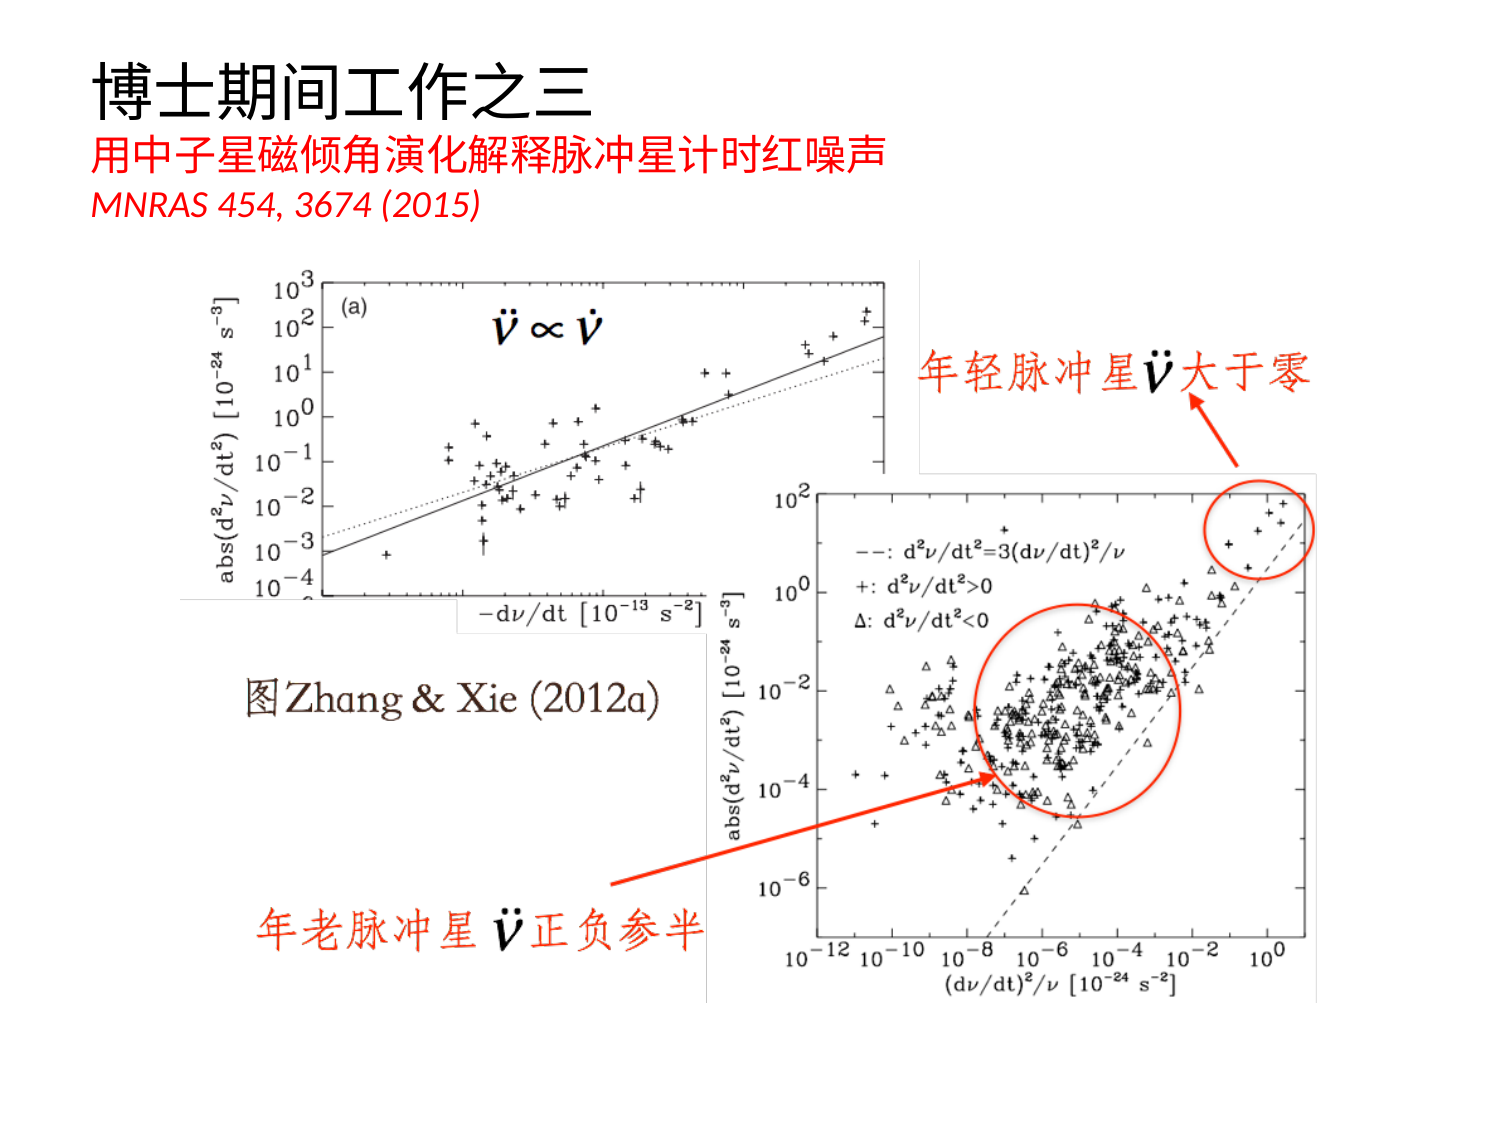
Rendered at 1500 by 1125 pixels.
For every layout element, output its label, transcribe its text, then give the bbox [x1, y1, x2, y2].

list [74, 259, 1426, 1003]
title 博士期间工作之三 用中子星磁倾角演化解释脉冲星计时红噪声 MNRAS 454, 3674 (2015) [75, 45, 1425, 233]
